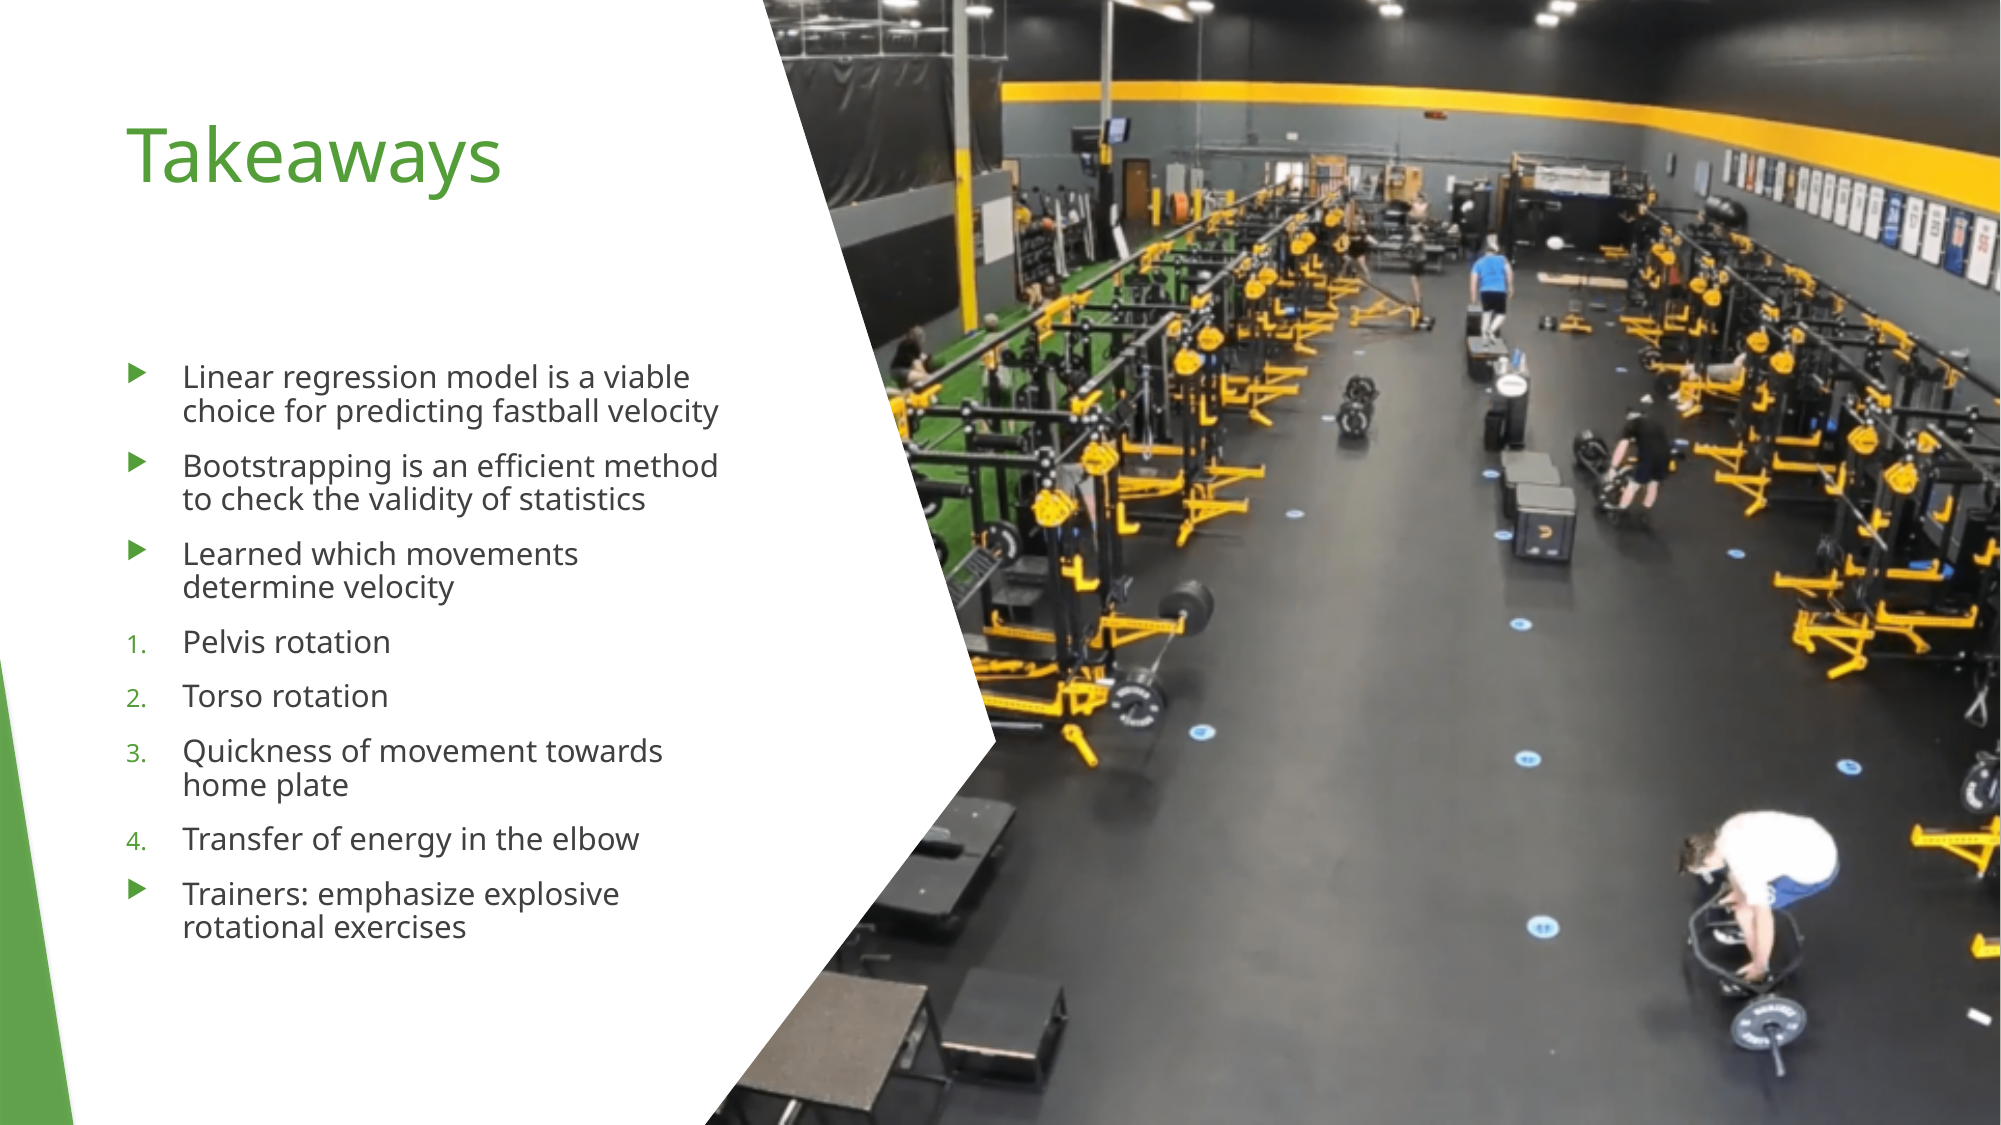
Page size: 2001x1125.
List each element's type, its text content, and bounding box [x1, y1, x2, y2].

title Takeaways [111, 99, 695, 317]
picture [699, 0, 2000, 1125]
list Linear regression model is a viable choice for predicting fastball velocity Bootstrapping is an efficient method to check the validity of statistics Learned which movements determine velocity Pelvis rotation Torso rotation Quickness of movement towards home plate Transfer of energy in the elbow Trainers: emphasize explosive rotational exercises [111, 354, 695, 992]
